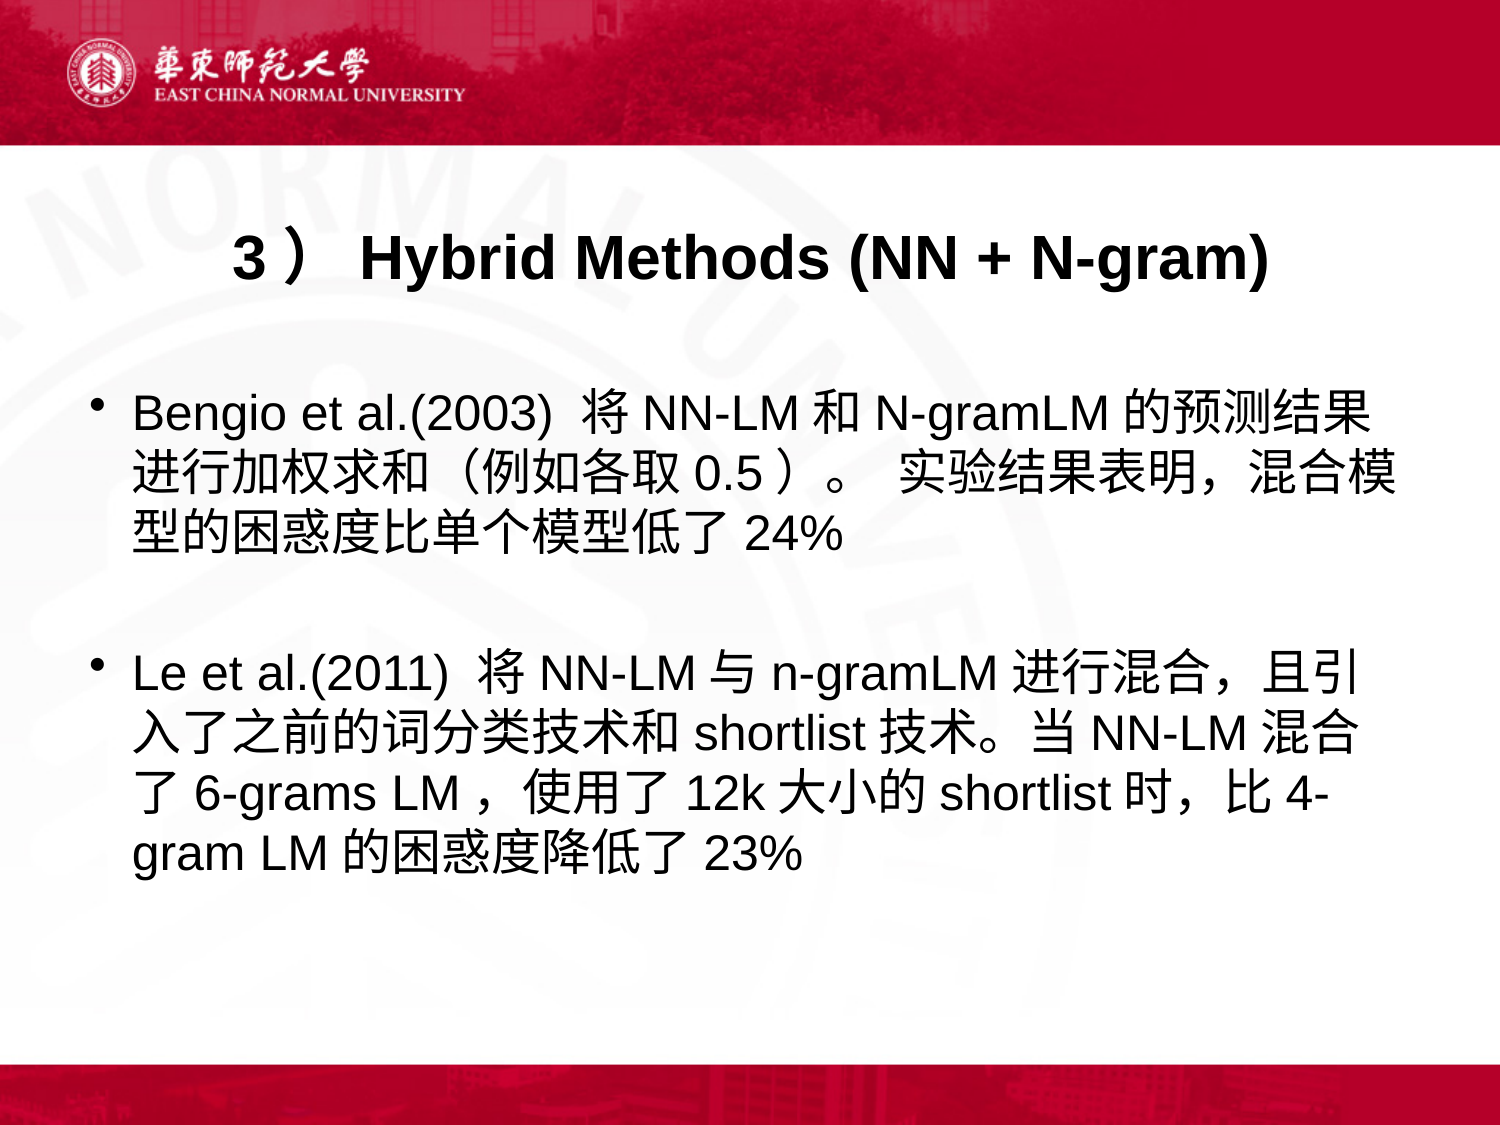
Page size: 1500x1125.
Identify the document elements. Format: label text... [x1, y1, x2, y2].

list Bengio et al.(2003) 将NN-LM和N-gramLM的预测结果进行加权求和（例如各取0.5）。 实验结果表明，混合模型的困惑度比单个模型低了24% Le et al.(2011) 将NN-LM与n-gramLM进行混合，且引入了之前的词分类技术和shortlist技术。当NN-LM混合了6-grams LM，使用了12k大小的shortlist时，比4-gram LM的困惑度降低了23% [74, 373, 1426, 1006]
picture [0, 0, 1500, 1125]
title 3）Hybrid Methods (NN + N-gram) [76, 160, 1428, 349]
